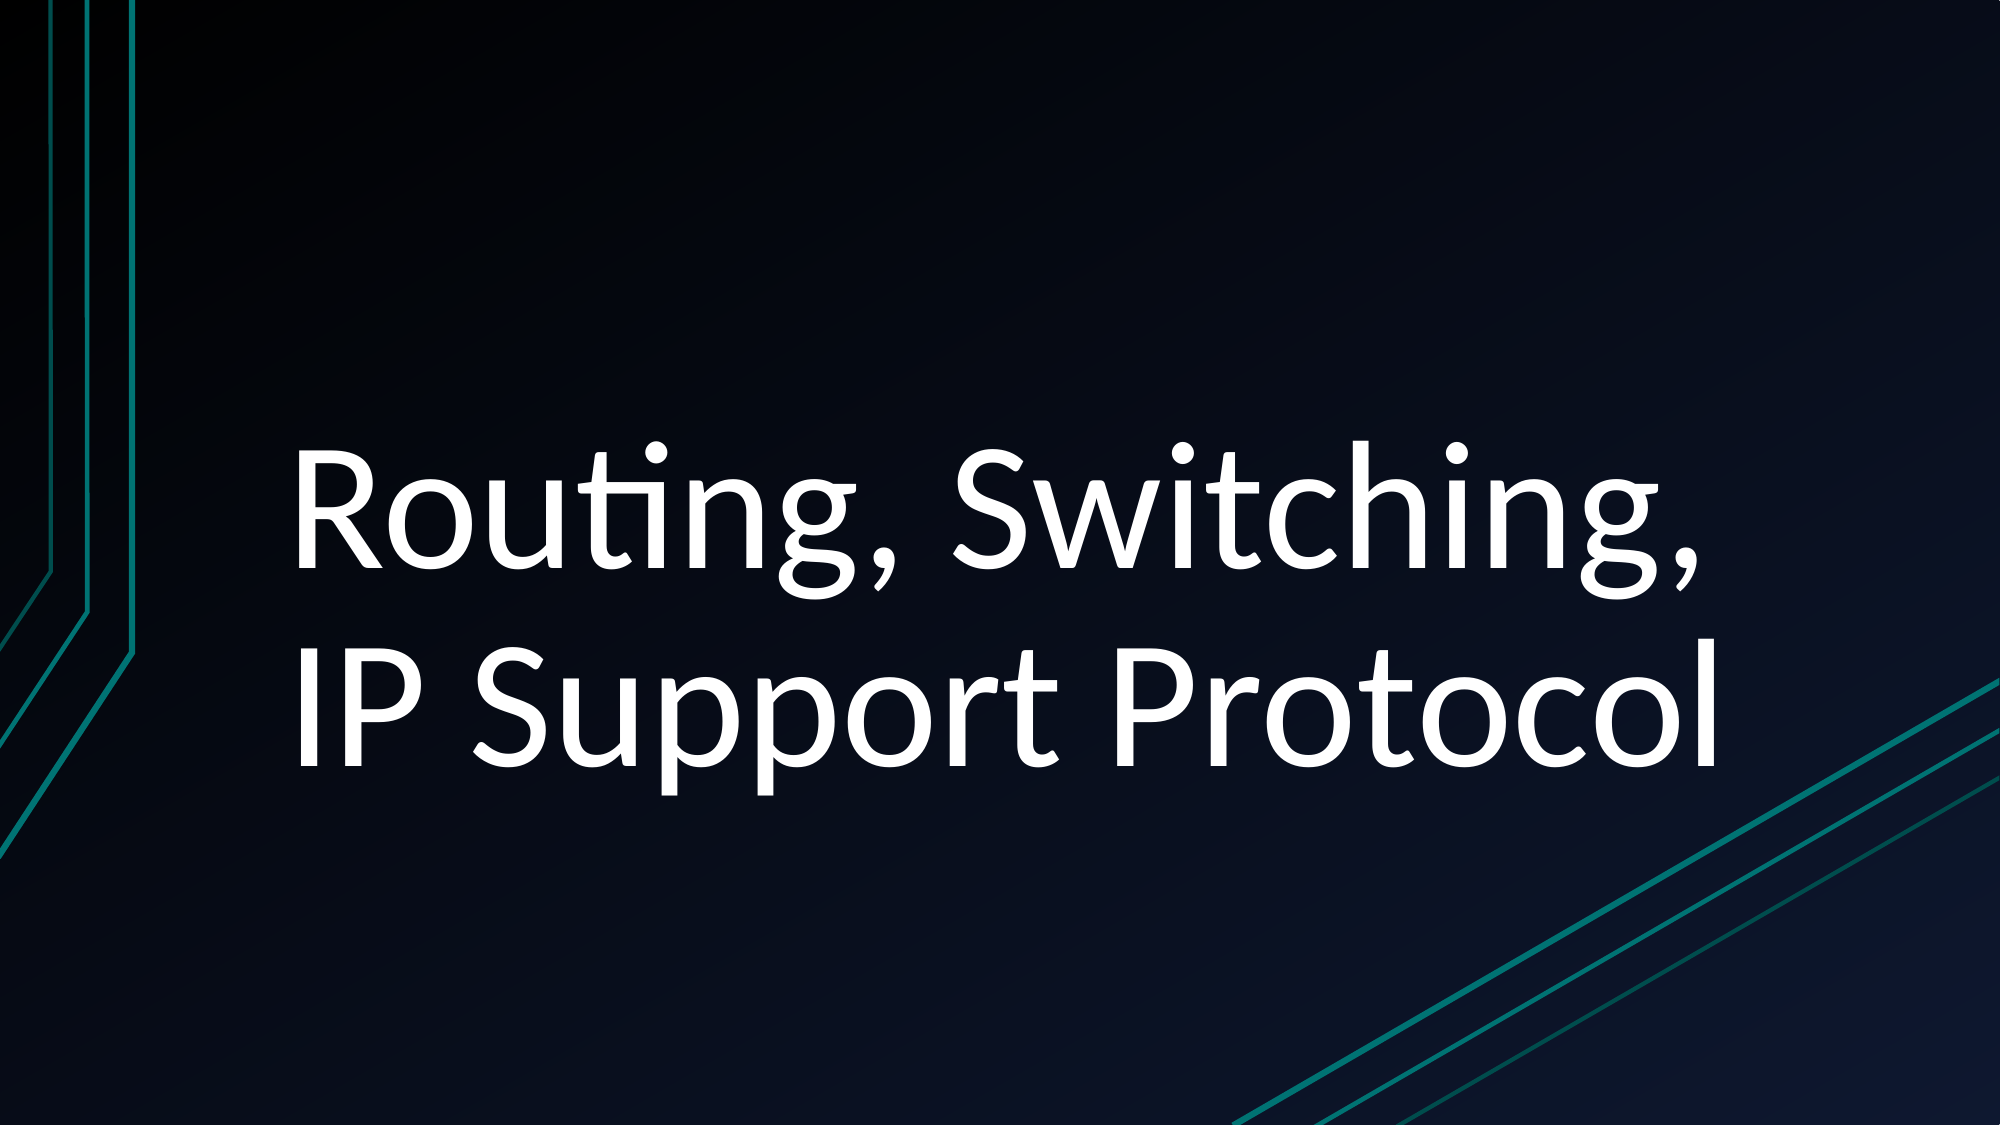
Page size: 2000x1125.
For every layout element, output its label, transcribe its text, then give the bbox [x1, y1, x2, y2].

title Routing, Switching, IP Support Protocol [266, 362, 1780, 816]
